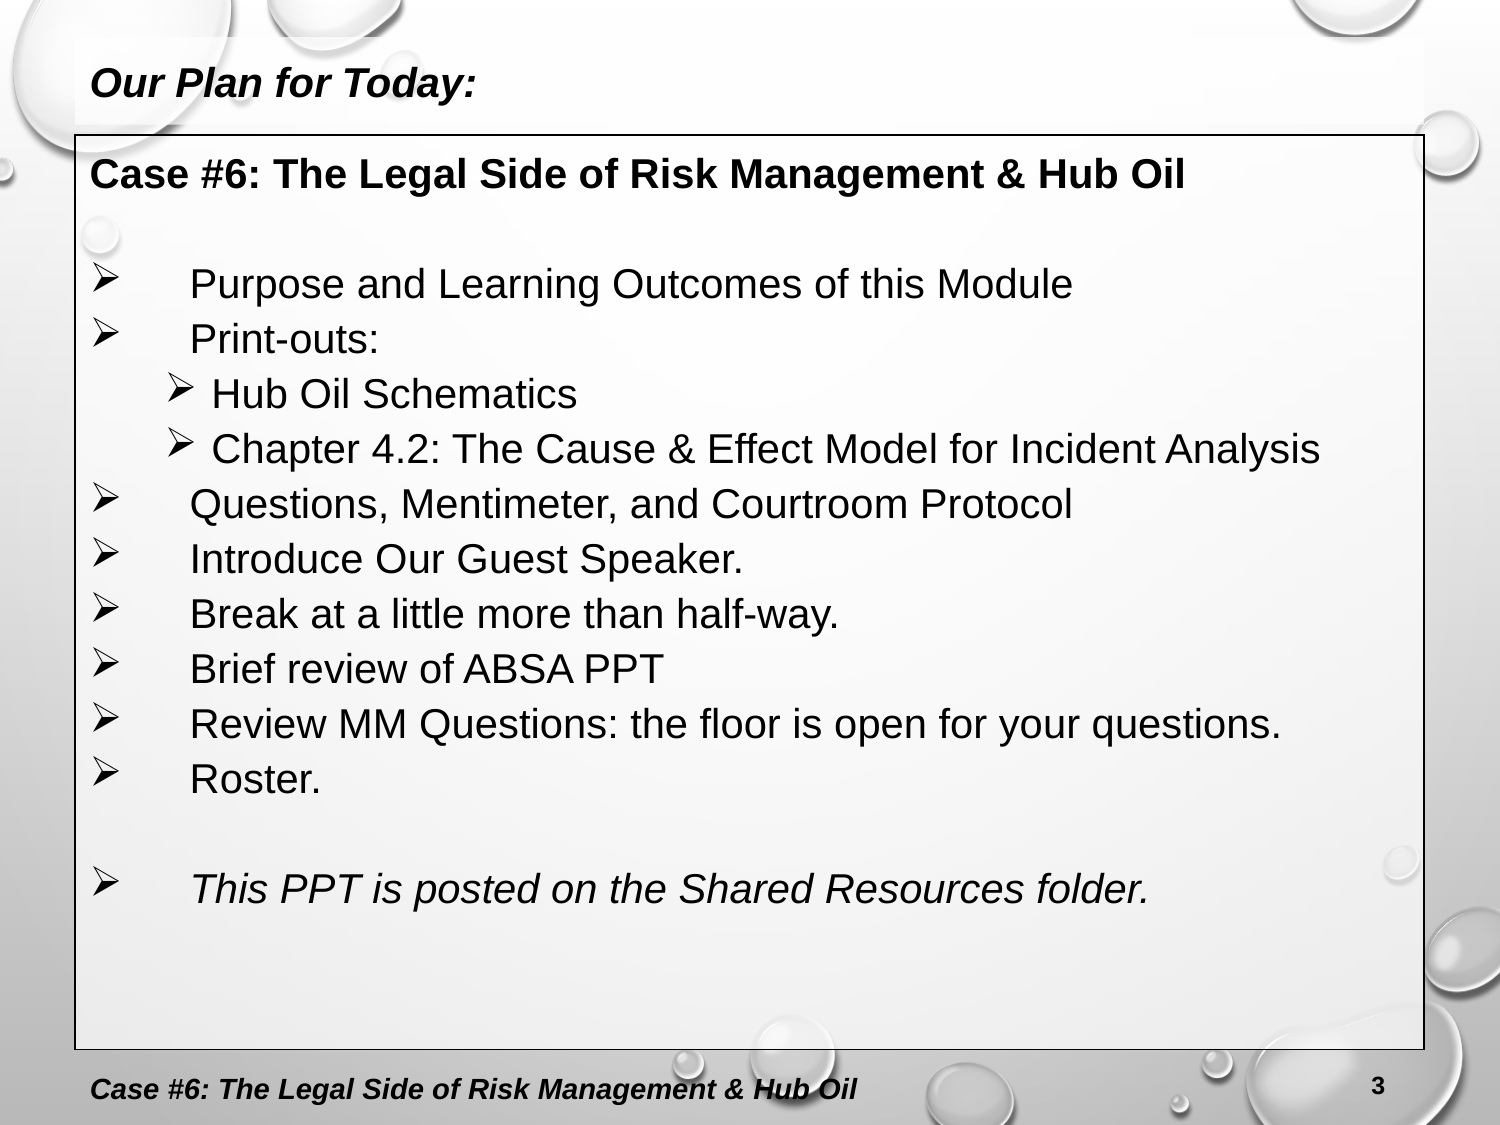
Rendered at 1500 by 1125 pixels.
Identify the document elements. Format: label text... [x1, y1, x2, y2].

text_box Case #6: The Legal Side of Risk Management & Hub Oil [74, 1049, 900, 1125]
picture [0, 0, 1500, 1125]
text_box Our Plan for Today: [74, 37, 1425, 125]
text_box 3 [1249, 1062, 1400, 1100]
text_box Case #6: The Legal Side of Risk Management & Hub Oil Purpose and Learning Outcomes of this Module Print-outs: Hub Oil Schematics Chapter 4.2: The Cause & Effect Model for Incident Analysis Questions, Mentimeter, and Courtroom Protocol Introduce Our Guest Speaker. Break at a little more than half-way. Brief review of ABSA PPT Review MM Questions: the floor is open for your questions. Roster. This PPT is posted on the Shared Resources folder. [74, 134, 1425, 1050]
